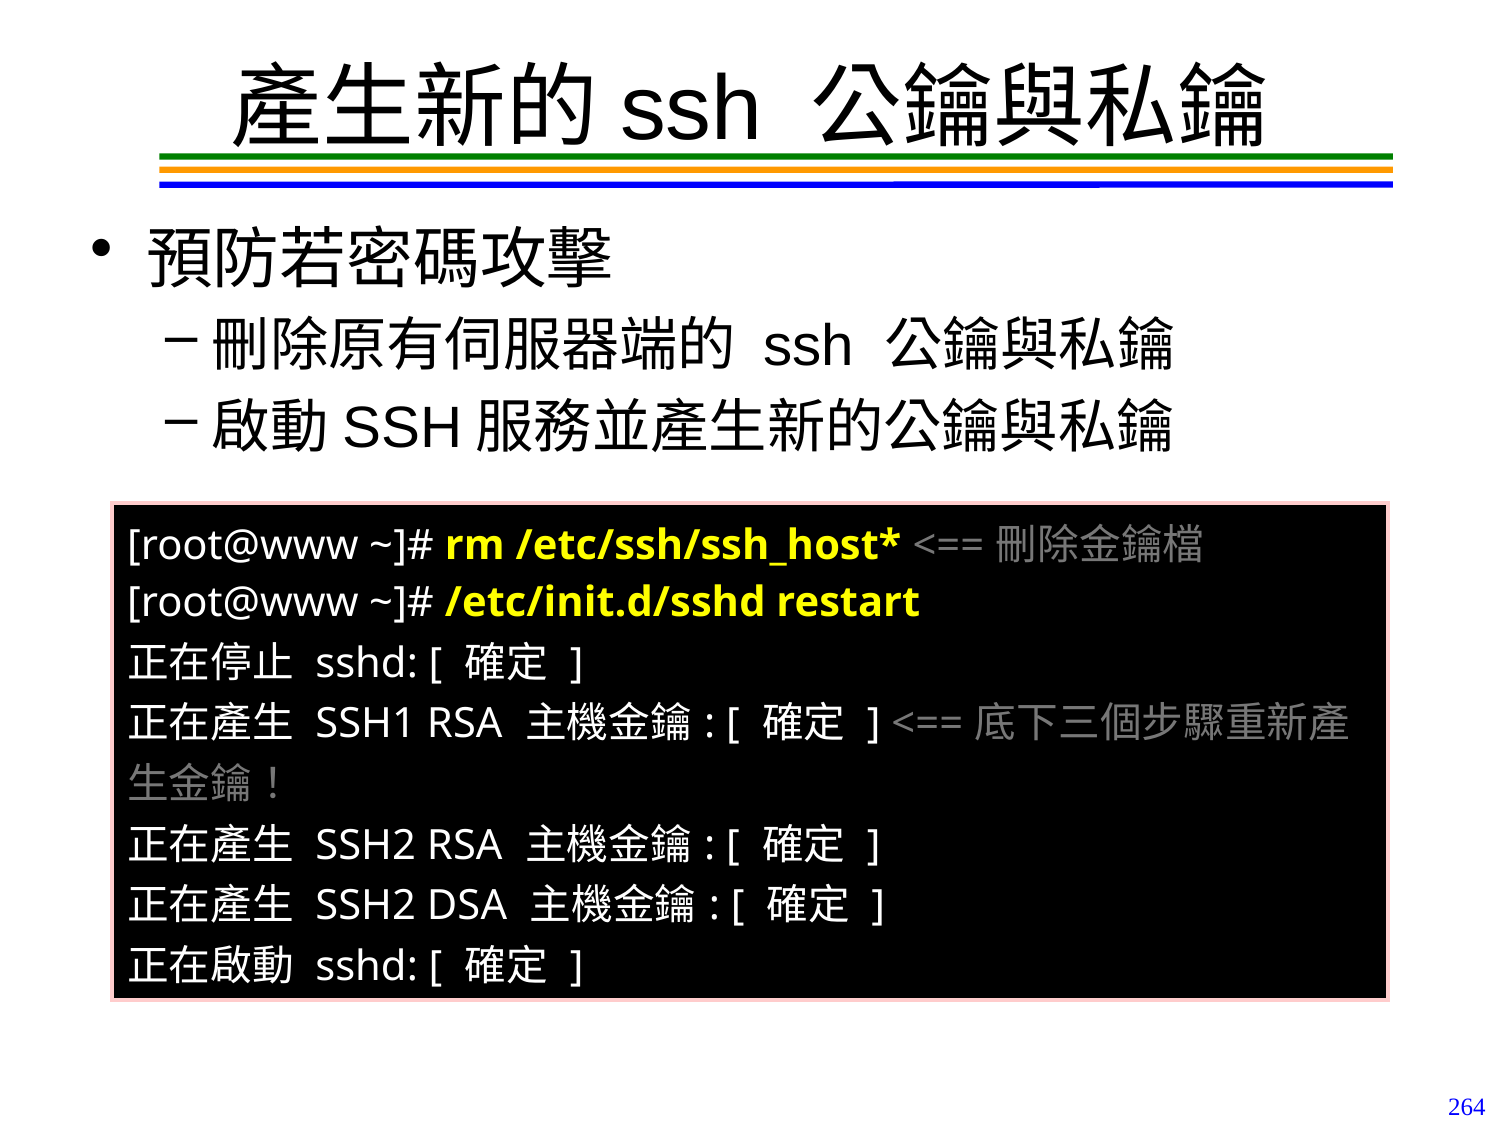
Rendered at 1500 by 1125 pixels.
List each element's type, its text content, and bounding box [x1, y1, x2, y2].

table_header [root@www ~]# rm /etc/ssh/ssh_host* <==刪除金鑰檔 [root@www ~]# /etc/init.d/sshd restart 正在停止 sshd: [ 確定 ] 正在產生 SSH1 RSA 主機金鑰: [ 確定 ] <==底下三個步驟重新產生金鑰！ 正在產生 SSH2 RSA 主機金鑰: [ 確定 ] 正在產生 SSH2 DSA 主機金鑰: [ 確定 ] 正在啟動 sshd: [ 確定 ] [114, 505, 1386, 998]
list 預防若密碼攻擊 刪除原有伺服器端的 ssh 公鑰與私鑰 啟動SSH服務並產生新的公鑰與私鑰 [75, 207, 1425, 1005]
title 產生新的ssh 公鑰與私鑰 [75, 45, 1425, 161]
slide_number 264 [1150, 1082, 1500, 1119]
text_box [1031, 409, 1062, 515]
